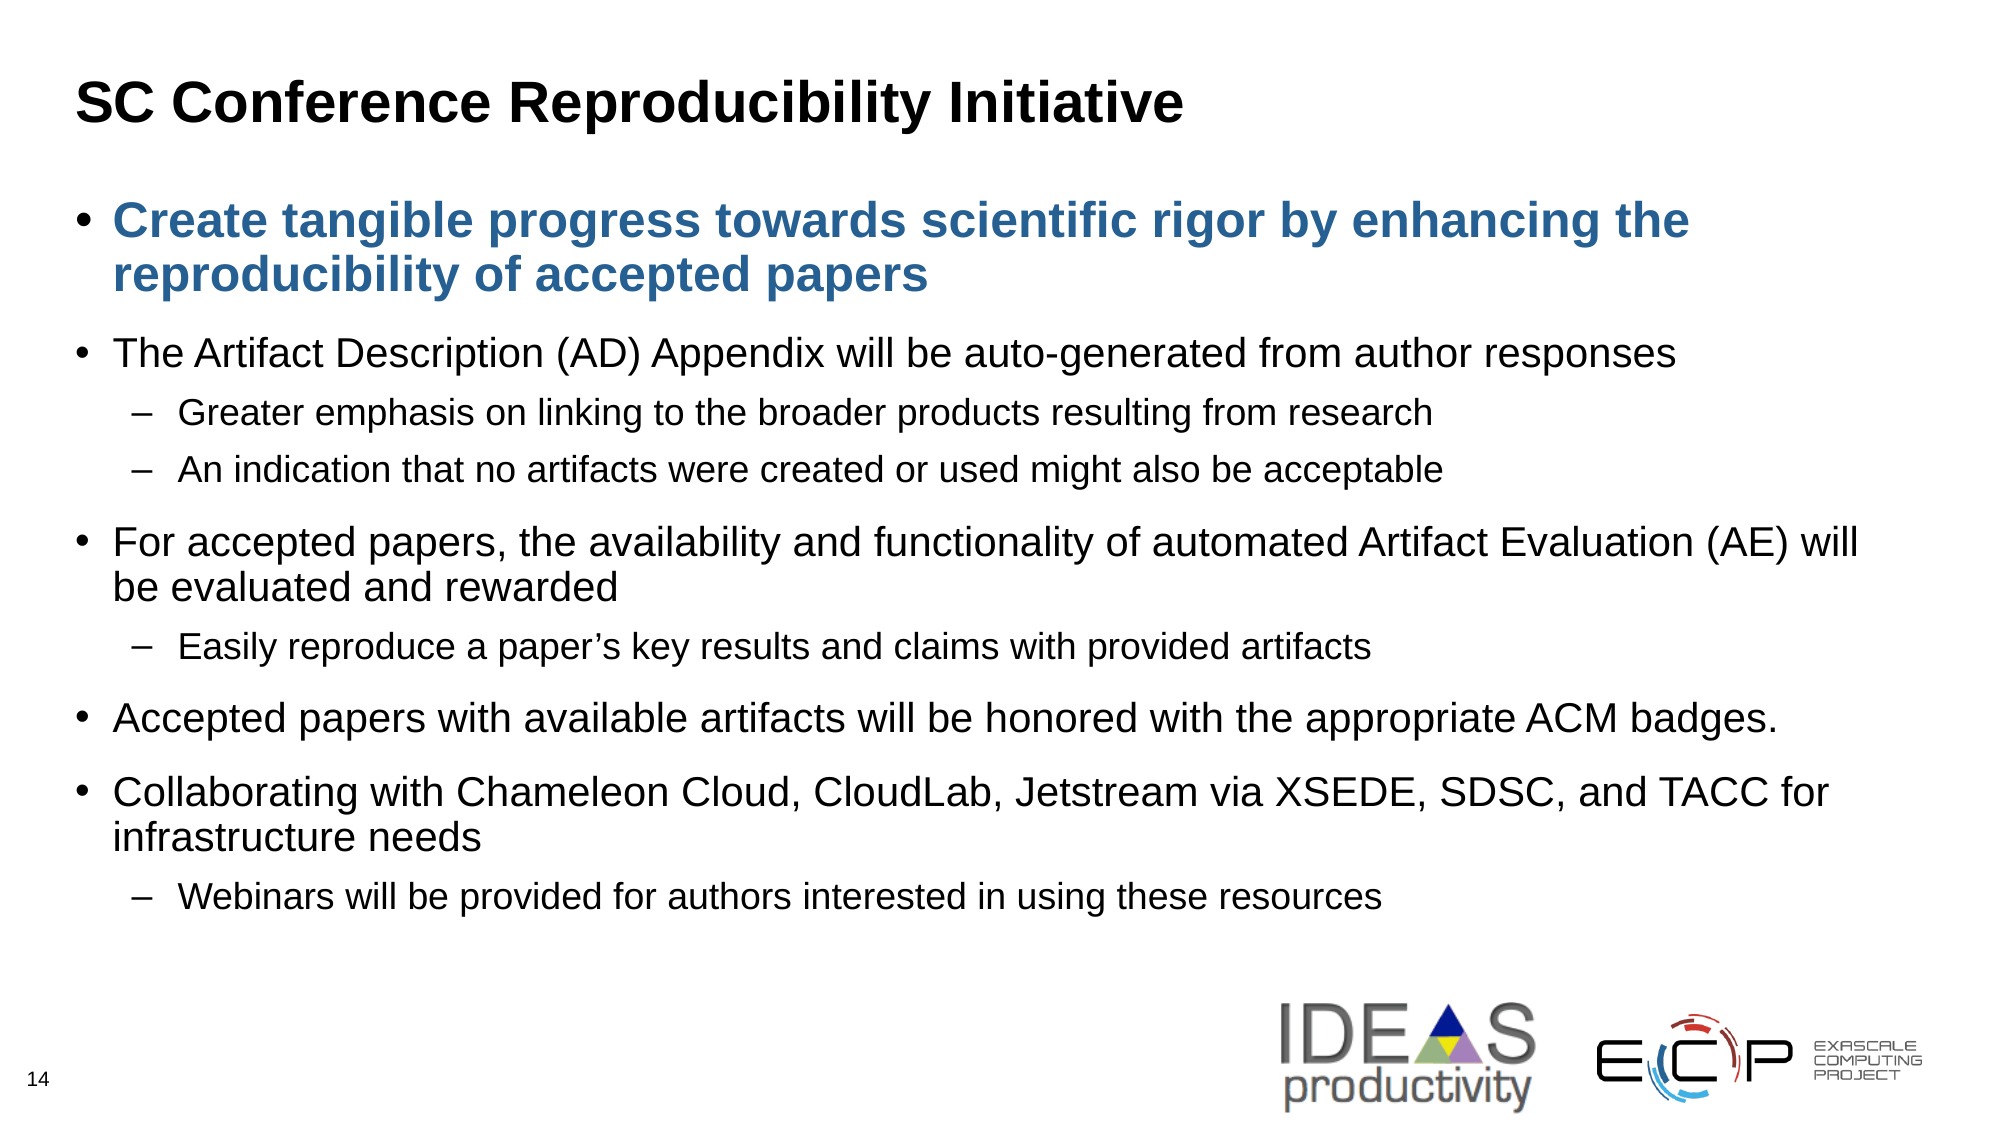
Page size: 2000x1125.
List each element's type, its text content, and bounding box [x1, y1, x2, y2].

picture [1597, 1014, 1922, 1103]
list Create tangible progress towards scientific rigor by enhancing the reproducibility of accepted papers The Artifact Description (AD) Appendix will be auto-generated from author responses Greater emphasis on linking to the broader products resulting from research An indication that no artifacts were created or used might also be acceptable For accepted papers, the availability and functionality of automated Artifact Evaluation (AE) will be evaluated and rewarded Easily reproduce a paper’s key results and claims with provided artifacts Accepted papers with available artifacts will be honored with the appropriate ACM badges. Collaborating with Chameleon Cloud, CloudLab, Jetstream via XSEDE, SDSC, and TACC for infrastructure needs Webinars will be provided for authors interested in using these resources [59, 186, 1926, 852]
title SC Conference Reproducibility Initiative [59, 67, 1926, 186]
picture [1280, 1002, 1537, 1114]
